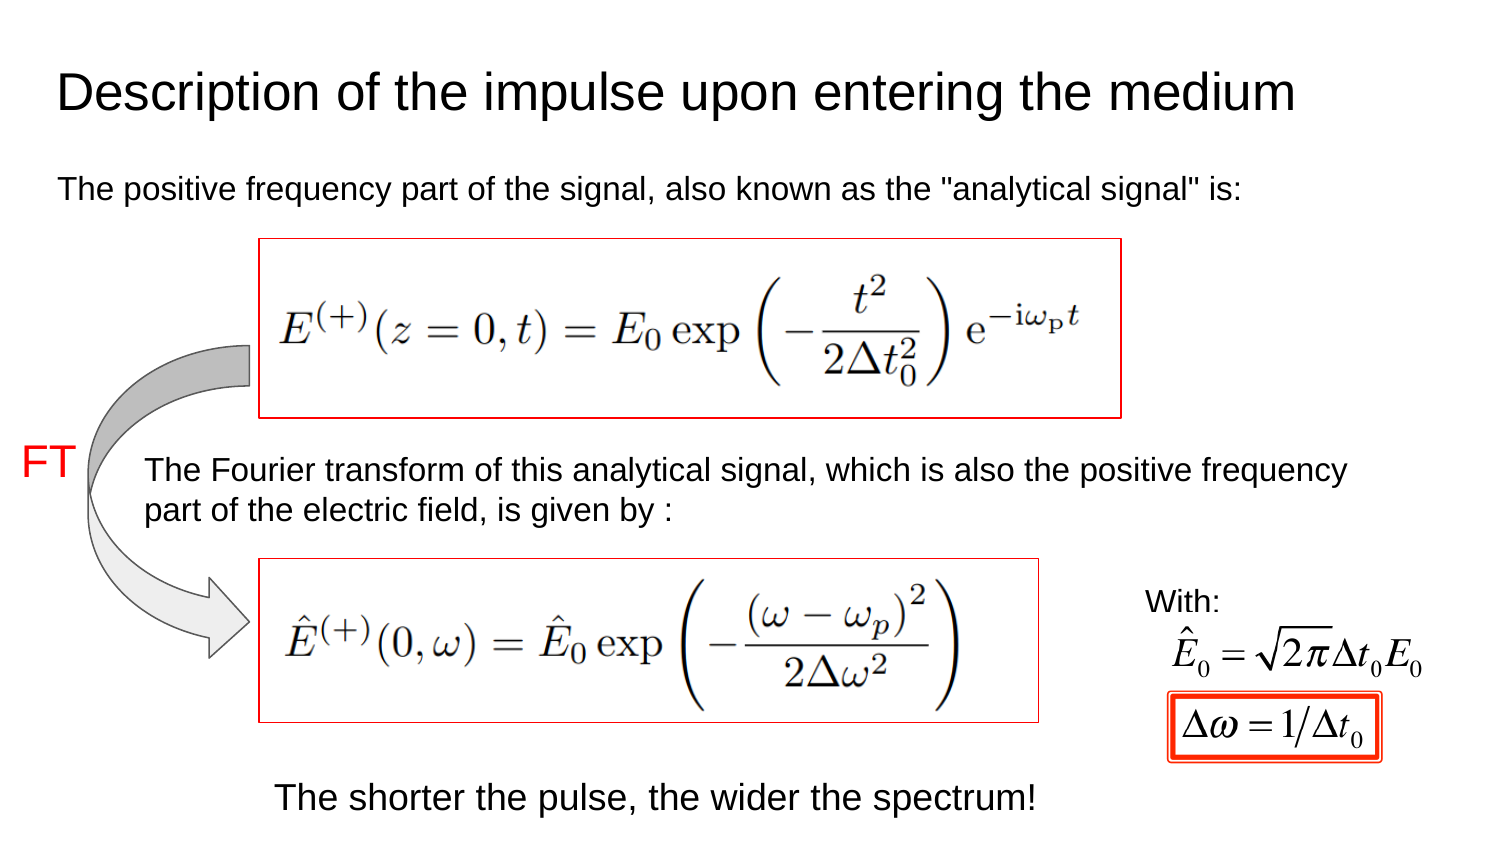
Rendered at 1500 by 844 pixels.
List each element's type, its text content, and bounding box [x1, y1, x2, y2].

text_box The positive frequency part of the signal, also known as the "analytical signal" is: [42, 152, 1458, 224]
picture [240, 562, 971, 738]
text_box The Fourier transform of this analytical signal, which is also the positive frequency part of the electric field, is given by : [129, 432, 1423, 498]
text_box [259, 558, 1039, 723]
title Description of the impulse upon entering the medium [56, 42, 1454, 137]
picture [265, 240, 1099, 417]
picture [1147, 612, 1441, 769]
text_box The shorter the pulse, the wider the spectrum! [259, 758, 1160, 844]
text_box With: [1130, 553, 1292, 607]
text_box FT [6, 416, 97, 508]
text_box [259, 238, 1121, 419]
text_box [88, 508, 235, 659]
